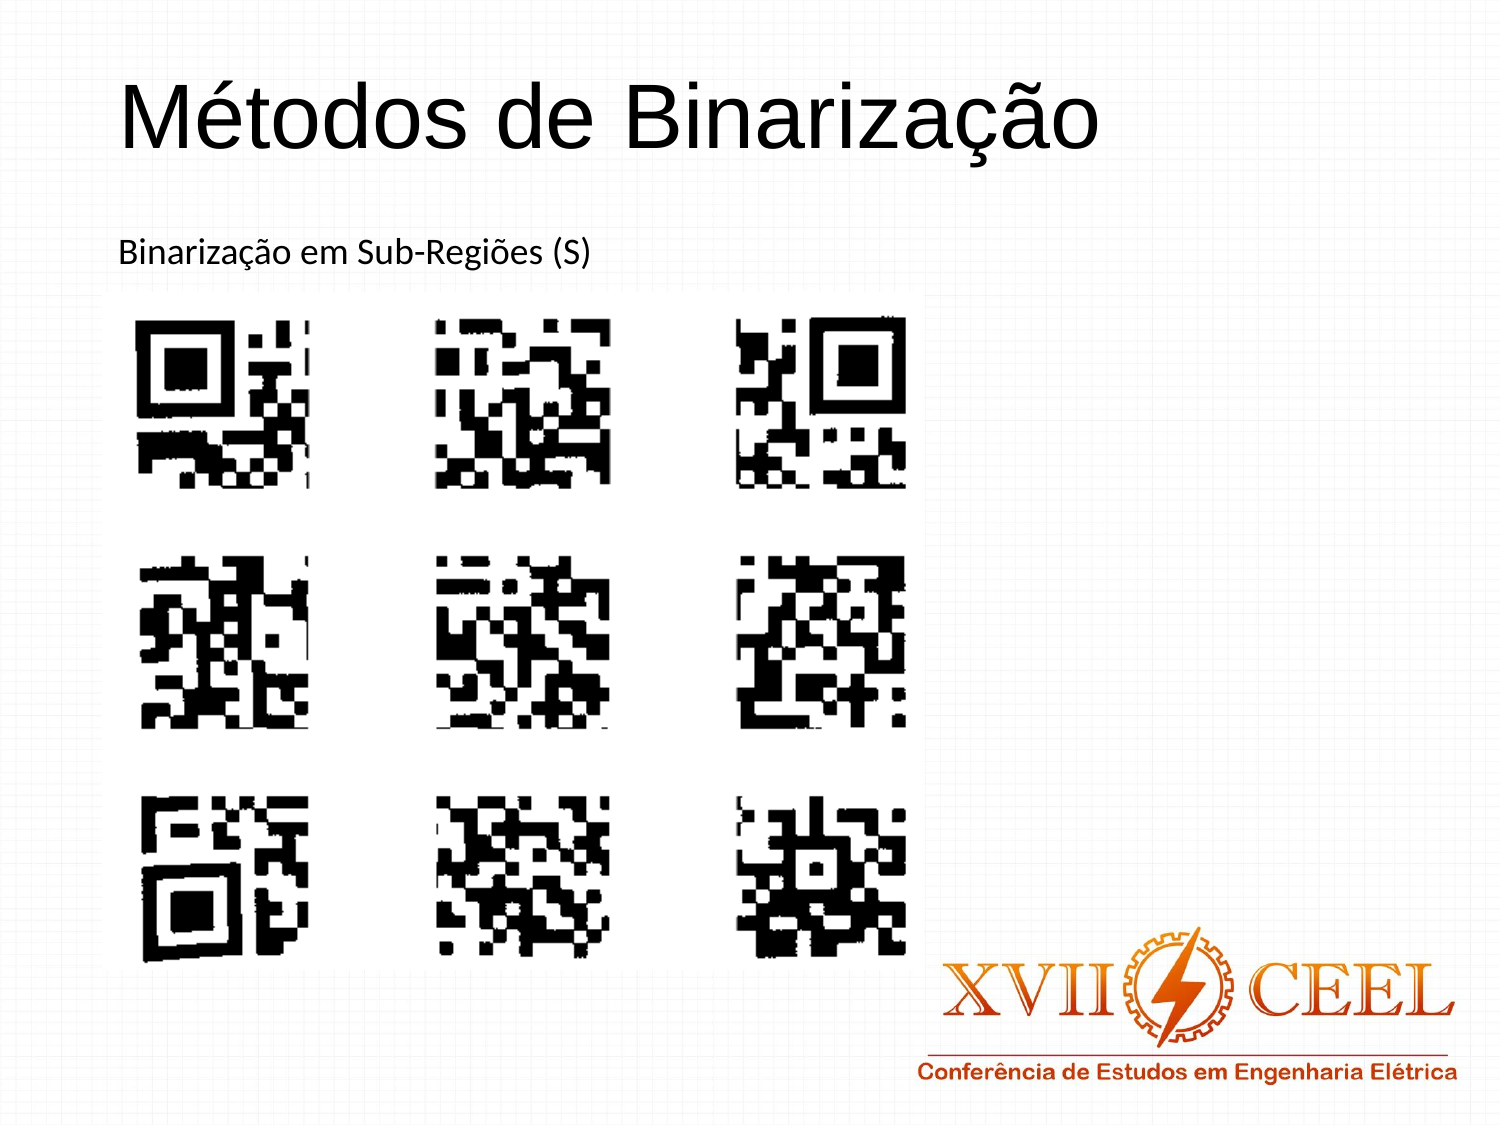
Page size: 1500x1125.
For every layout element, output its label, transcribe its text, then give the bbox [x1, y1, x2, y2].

text_box Binarização em Sub-Regiões (S) [103, 212, 994, 292]
picture [0, 0, 1500, 1125]
title Métodos de Binarização [103, 25, 1397, 213]
